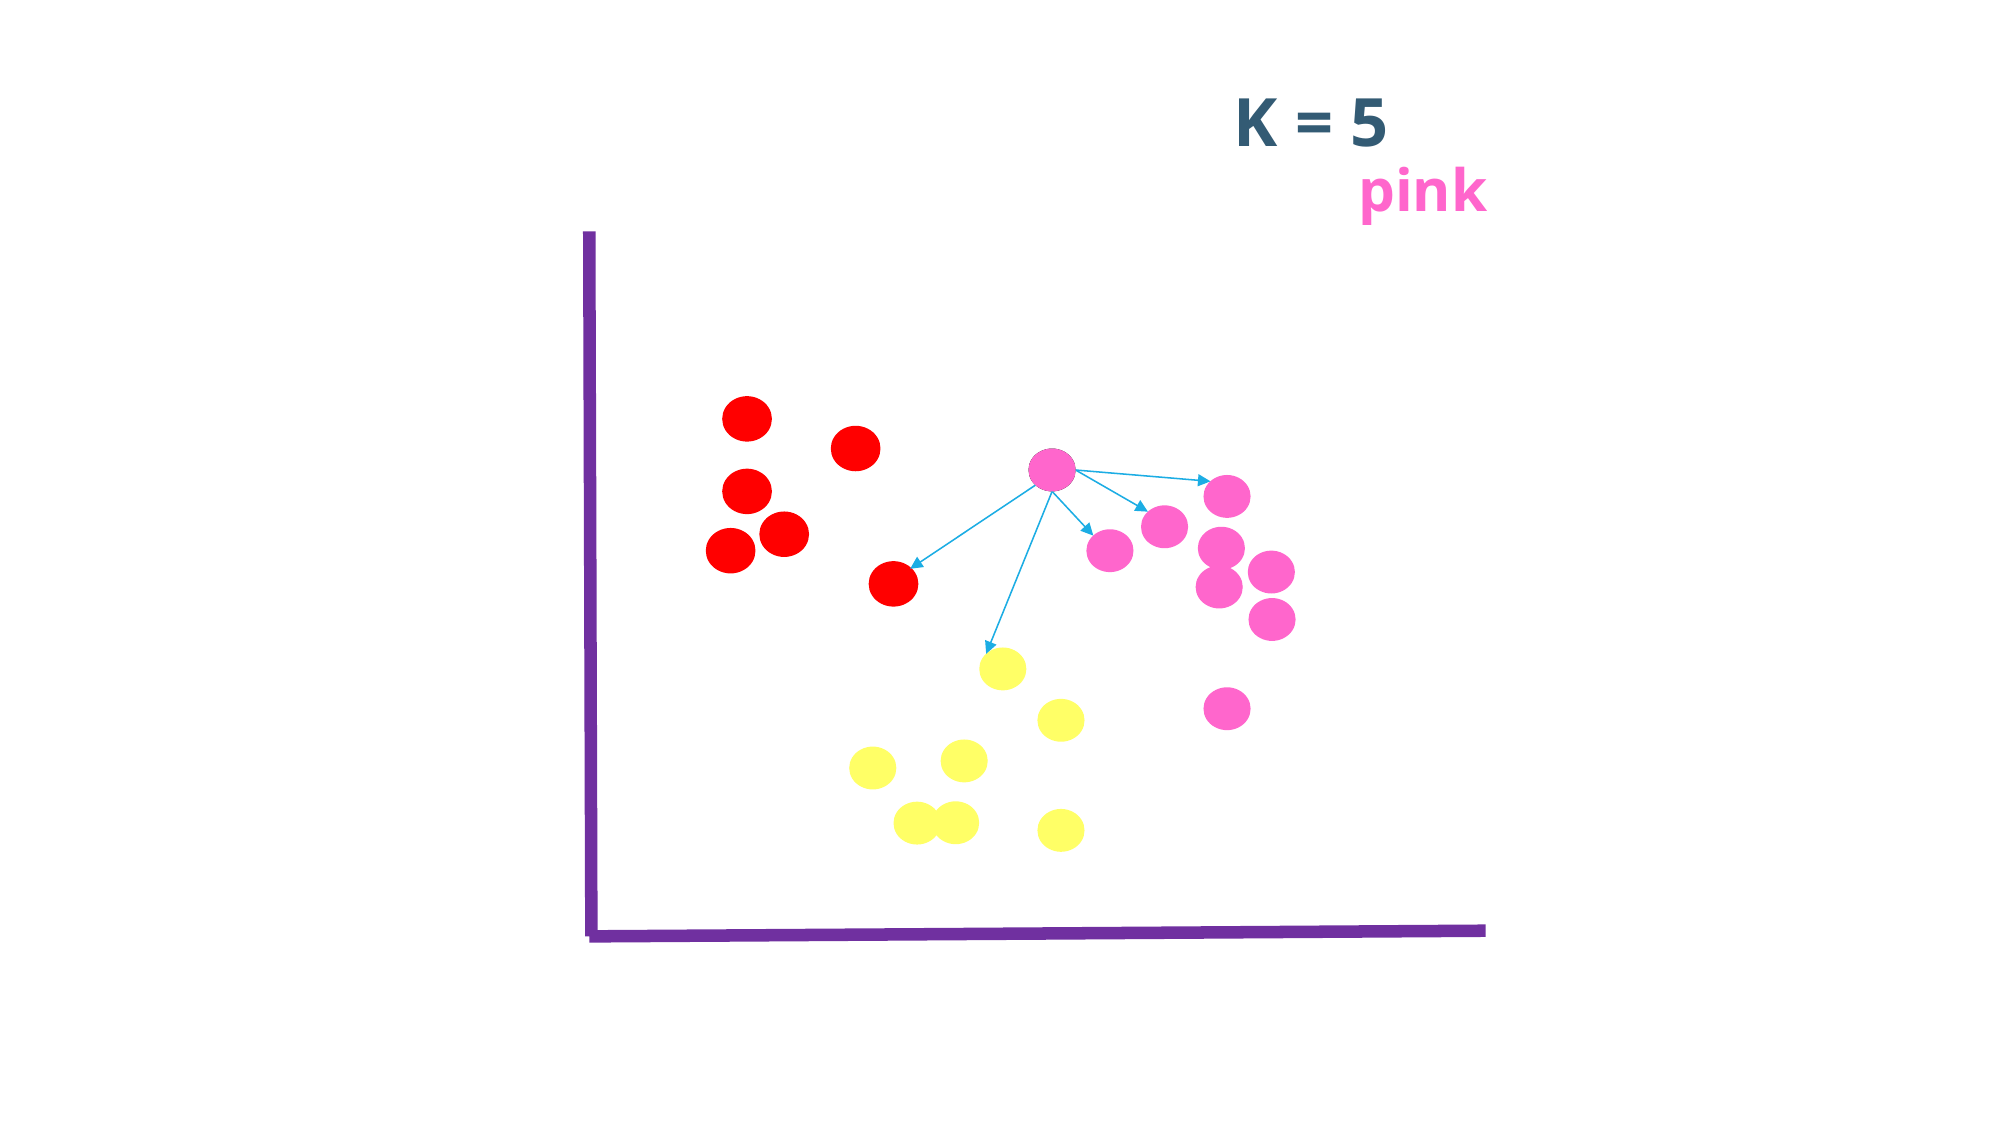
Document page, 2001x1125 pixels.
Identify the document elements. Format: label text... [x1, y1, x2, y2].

text_box [1027, 447, 1077, 486]
text_box [722, 468, 772, 515]
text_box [1075, 489, 1149, 512]
text_box [1036, 697, 1086, 744]
text_box [722, 396, 772, 442]
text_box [1075, 469, 1211, 482]
text_box [1194, 564, 1245, 610]
text_box K = 5 [1219, 72, 1941, 167]
text_box [1246, 549, 1297, 595]
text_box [1057, 491, 1094, 536]
text_box [1202, 685, 1252, 732]
text_box [1085, 527, 1135, 574]
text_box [909, 484, 1036, 569]
text_box [1196, 525, 1247, 568]
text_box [985, 491, 1053, 655]
text_box [977, 656, 1028, 692]
text_box [868, 561, 919, 607]
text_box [588, 930, 1486, 937]
text_box [830, 425, 881, 472]
text_box [705, 527, 756, 574]
text_box [936, 800, 981, 846]
text_box [847, 745, 898, 791]
text_box [1139, 504, 1190, 550]
text_box [1247, 596, 1297, 643]
text_box [1202, 473, 1252, 520]
text_box [939, 738, 990, 784]
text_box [588, 231, 592, 927]
text_box [892, 800, 942, 846]
text_box [759, 511, 810, 557]
text_box [1036, 807, 1086, 854]
text_box pink [1343, 145, 1816, 231]
